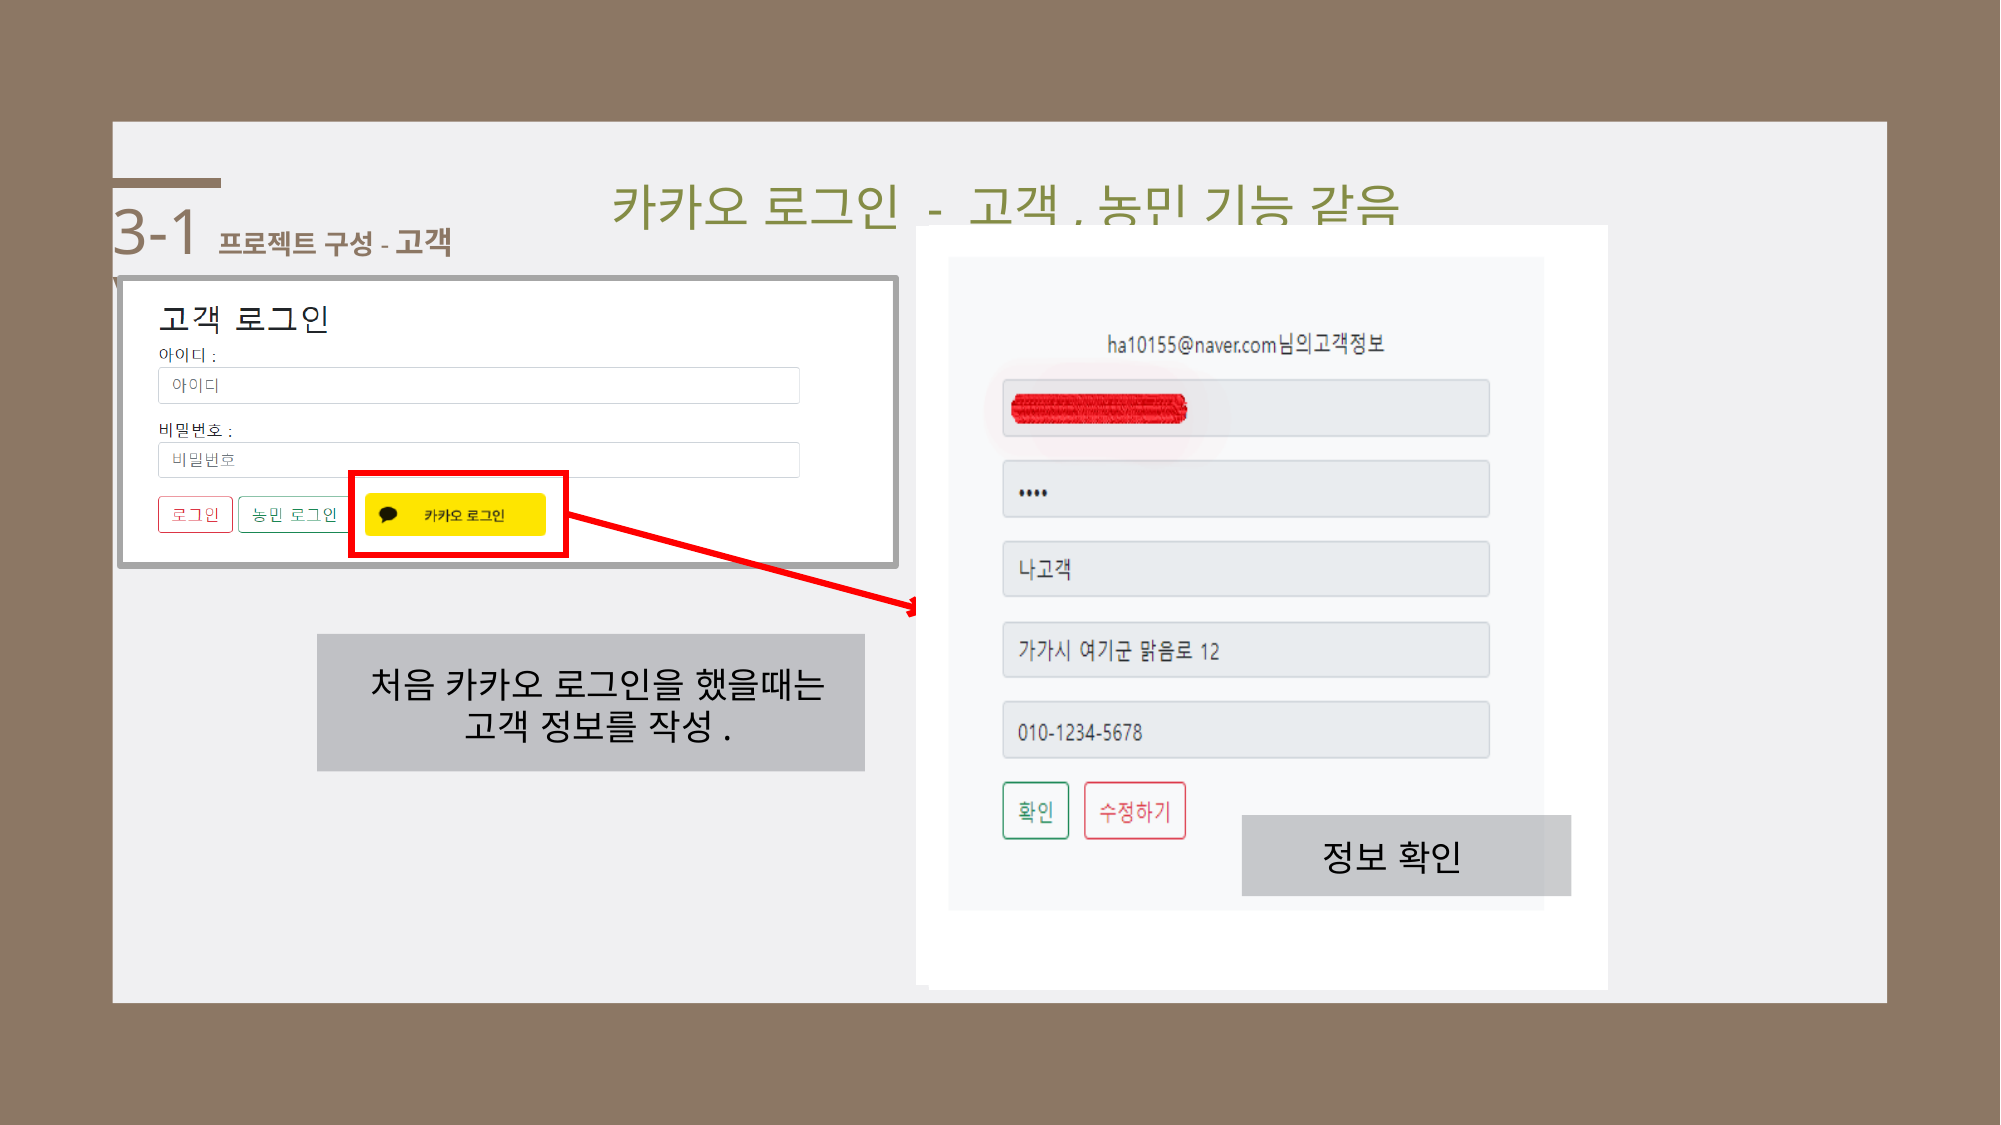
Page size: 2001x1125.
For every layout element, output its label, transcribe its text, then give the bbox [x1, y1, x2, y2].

text_box [112, 121, 1888, 1004]
picture [916, 225, 1608, 990]
picture [122, 280, 893, 563]
text_box 3-1 프로젝트 구성-고객ver [97, 193, 526, 309]
text_box [110, 179, 220, 187]
text_box 처음 카카오 로그인을 했을때는 고객 정보를 작성. [326, 655, 871, 756]
text_box 카카오 로그인 - 고객,농민 기능 같음 [557, 139, 1456, 244]
text_box [317, 633, 865, 772]
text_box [566, 513, 916, 612]
